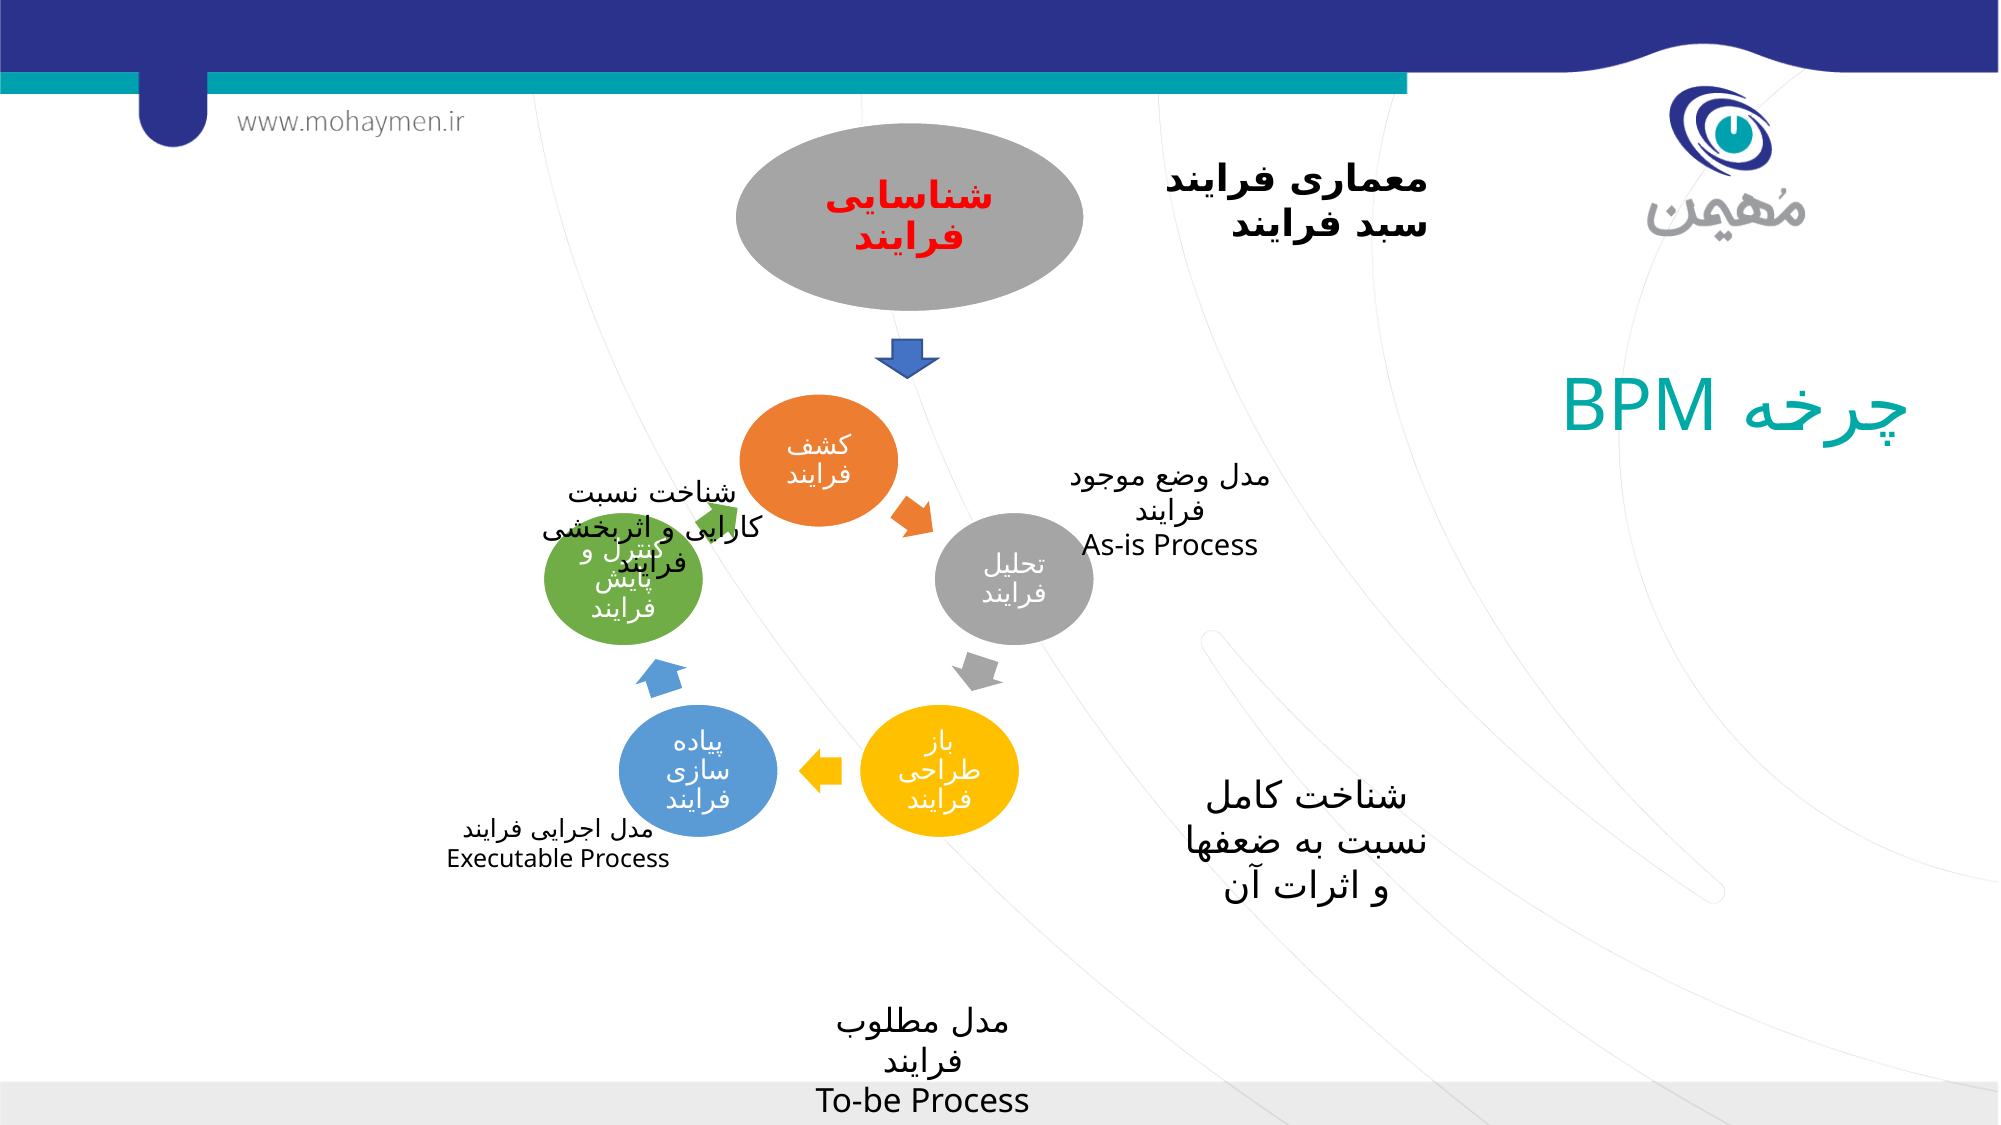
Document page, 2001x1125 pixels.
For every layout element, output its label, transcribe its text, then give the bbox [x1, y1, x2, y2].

text_box چرخه BPM [1500, 317, 1927, 455]
picture [0, 0, 2000, 1125]
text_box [340, 122, 1470, 1084]
